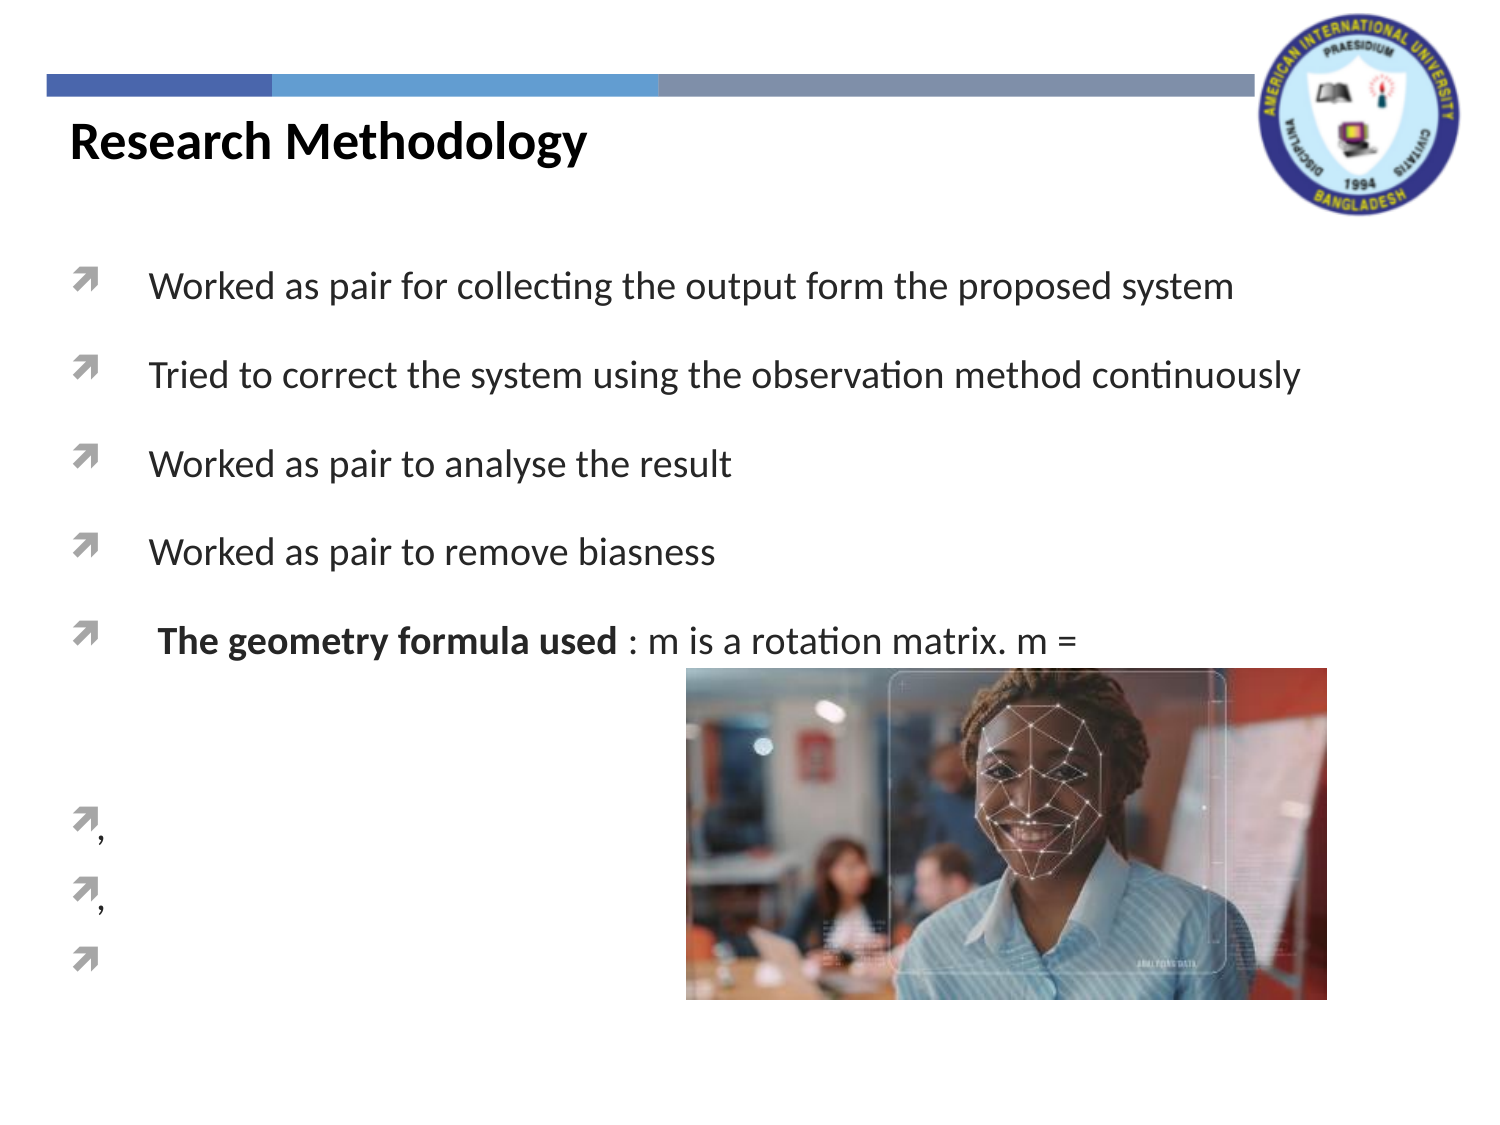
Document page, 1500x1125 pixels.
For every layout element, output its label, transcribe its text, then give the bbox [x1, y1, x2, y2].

picture [1254, 9, 1465, 221]
text_box Research Methodology [54, 97, 648, 199]
picture [685, 668, 1328, 1000]
